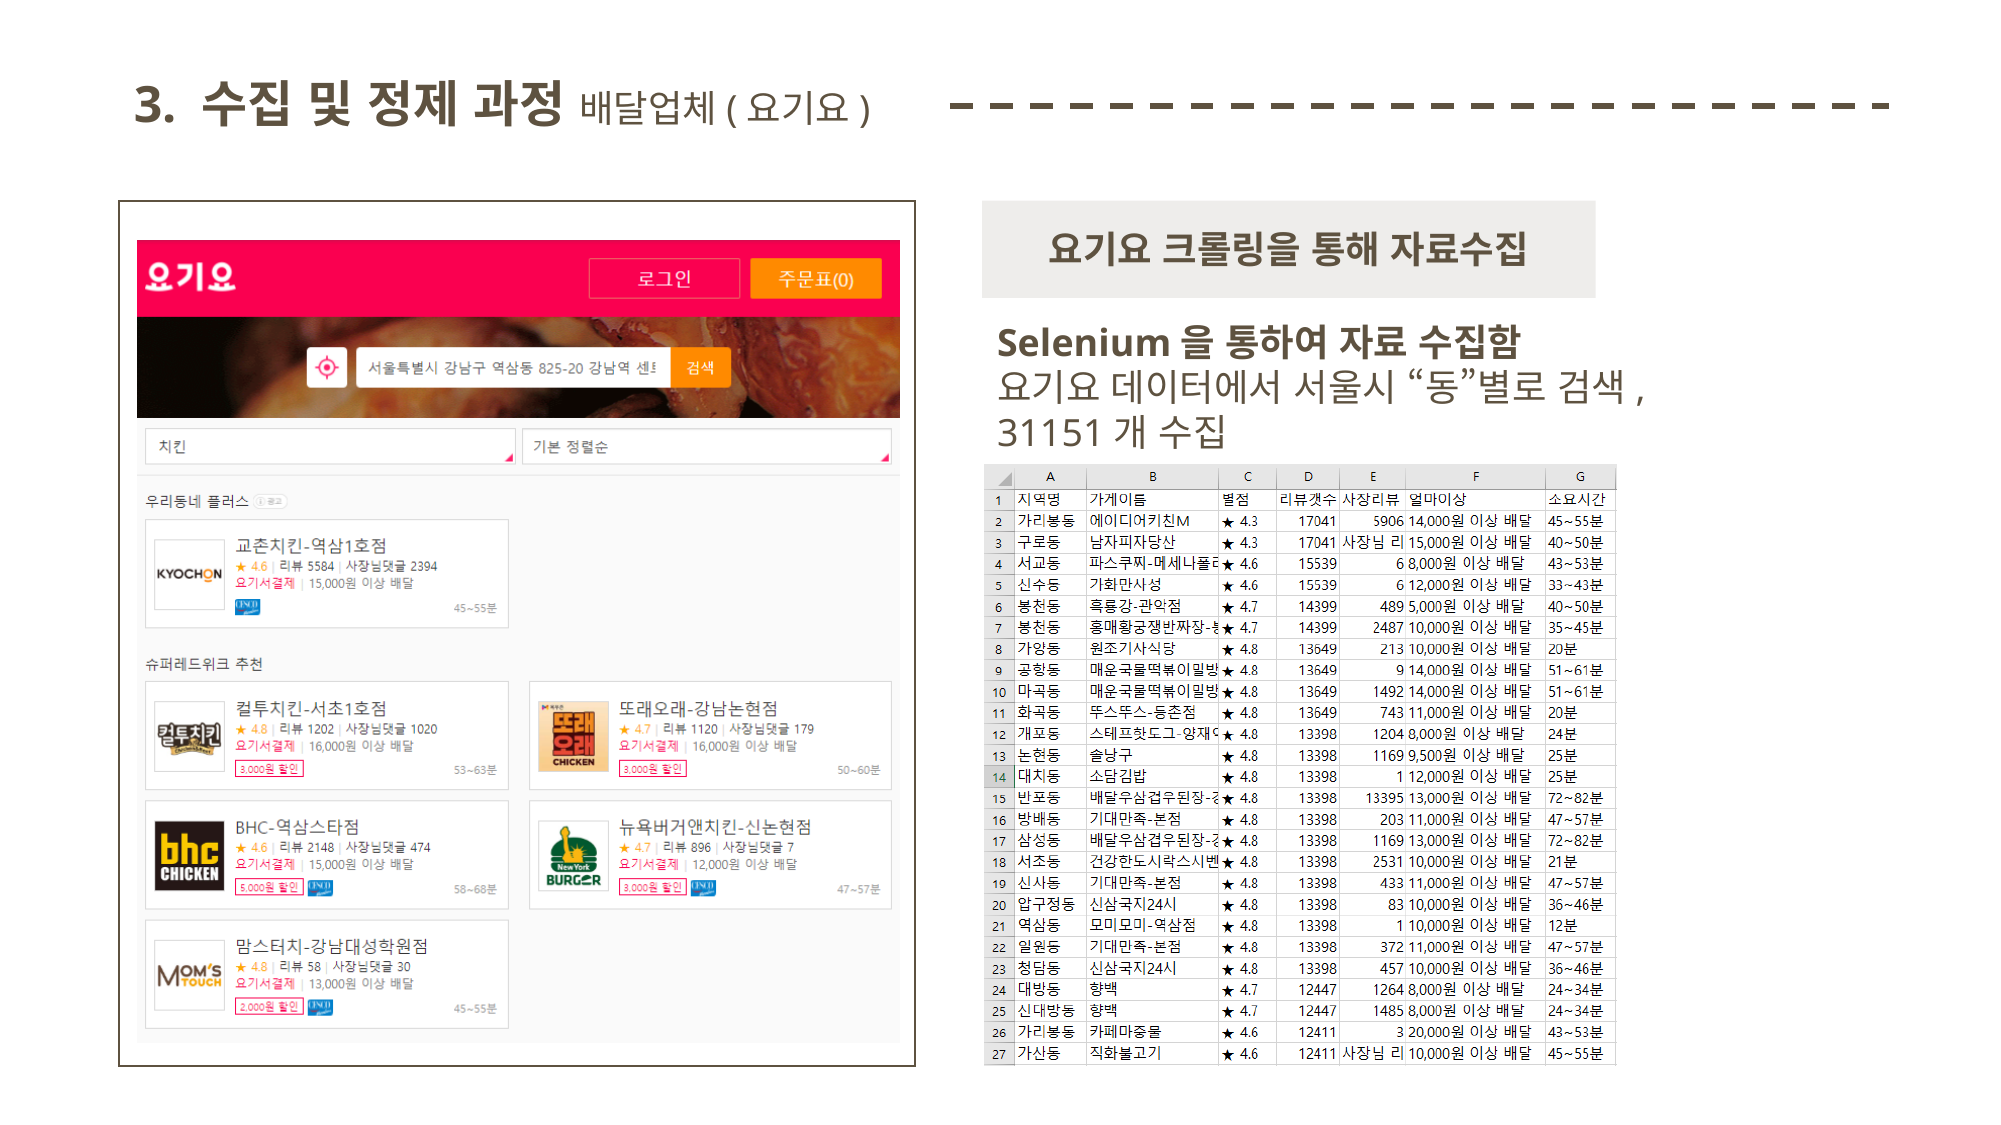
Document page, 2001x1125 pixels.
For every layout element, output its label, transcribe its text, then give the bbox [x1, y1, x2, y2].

text_box Selenium을 통하여 자료 수집함 요기요 데이터에서 서울시 “동”별로 검색, 31151개 수집 [982, 312, 1772, 462]
text_box 요기요 크롤링을 통해 자료수집 [1034, 218, 1544, 279]
picture [137, 240, 900, 1043]
text_box [118, 200, 916, 1067]
picture [984, 464, 1617, 1066]
text_box [981, 200, 1597, 299]
text_box 3. 수집 및 정제 과정 배달업체(요기요) [118, 47, 1151, 165]
